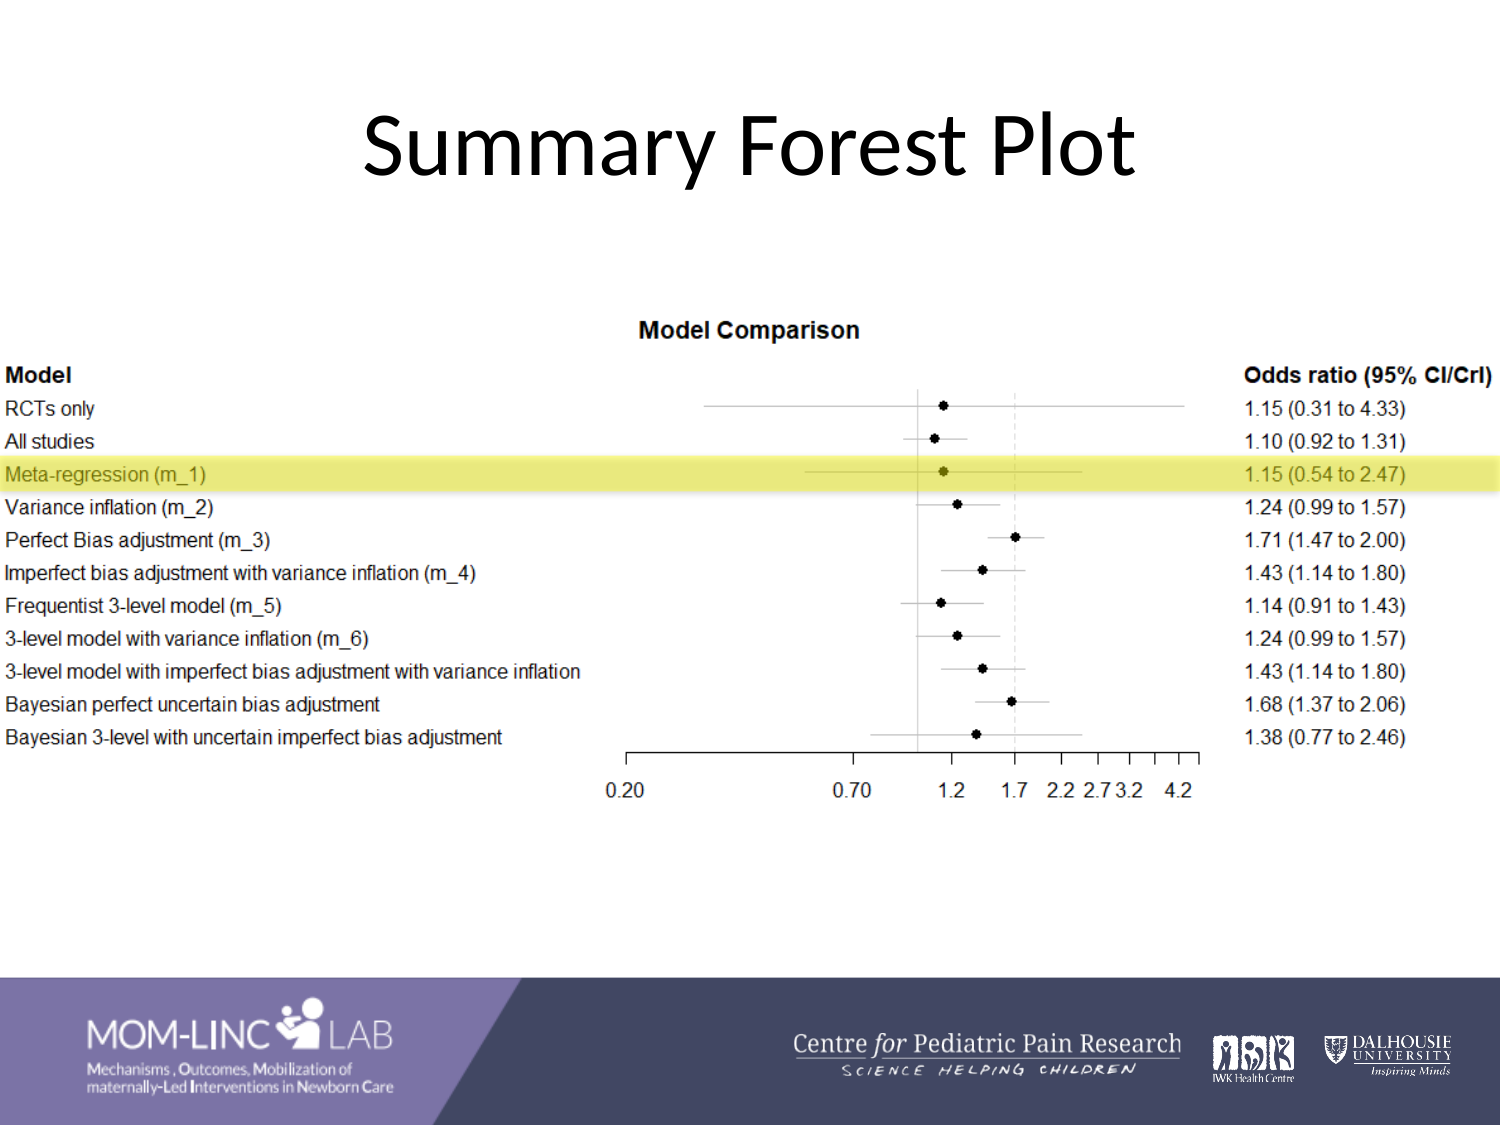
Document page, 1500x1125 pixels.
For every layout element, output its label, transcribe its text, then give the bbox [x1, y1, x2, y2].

picture [0, 311, 1500, 814]
title Summary Forest Plot [75, 45, 1425, 233]
